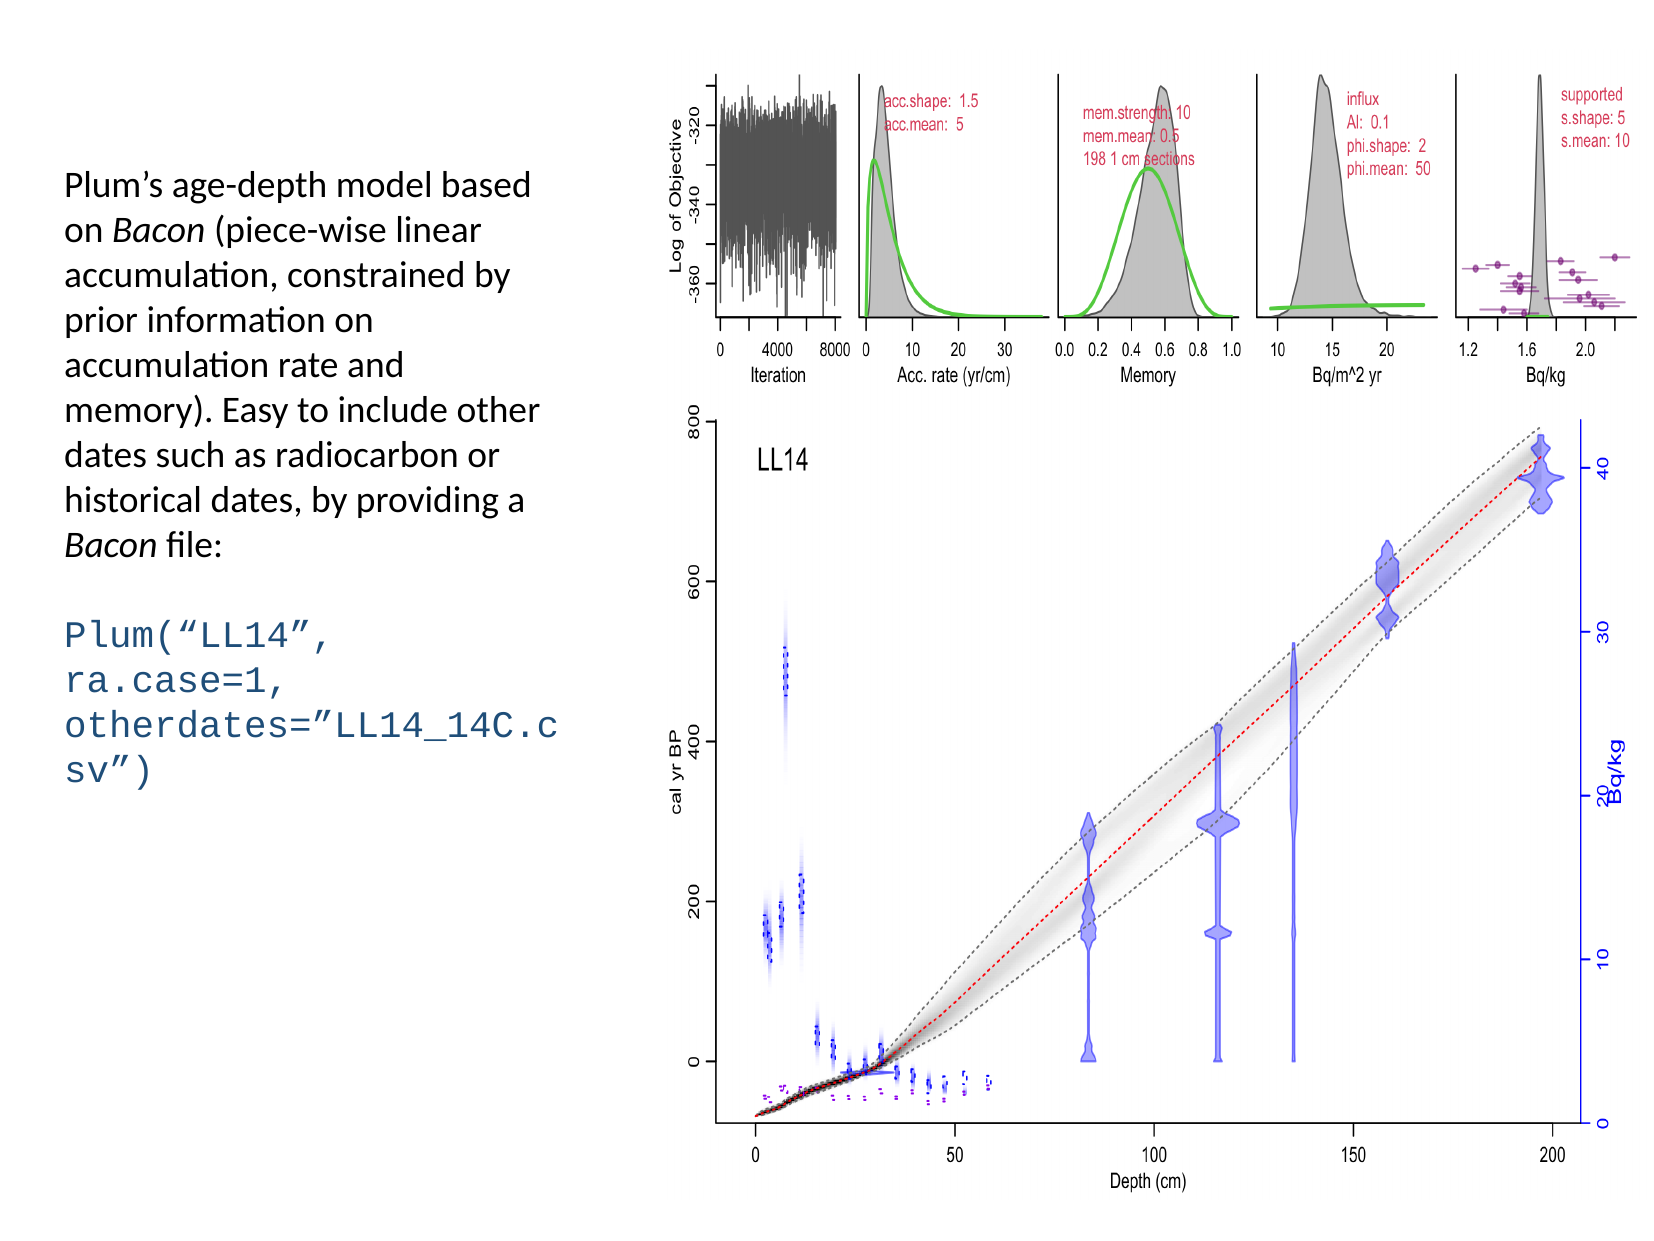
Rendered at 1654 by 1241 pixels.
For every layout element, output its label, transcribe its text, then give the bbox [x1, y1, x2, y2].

picture [660, 49, 1654, 1200]
text_box Plum’s age-depth model based on Bacon (piece-wise linear accumulation, constrained by prior information on accumulation rate and memory). Easy to include other dates such as radiocarbon or historical dates, by providing a Bacon file: Plum(“LL14”, ra.case=1, otherdates=”LL14_14C.csv”) [49, 152, 576, 843]
